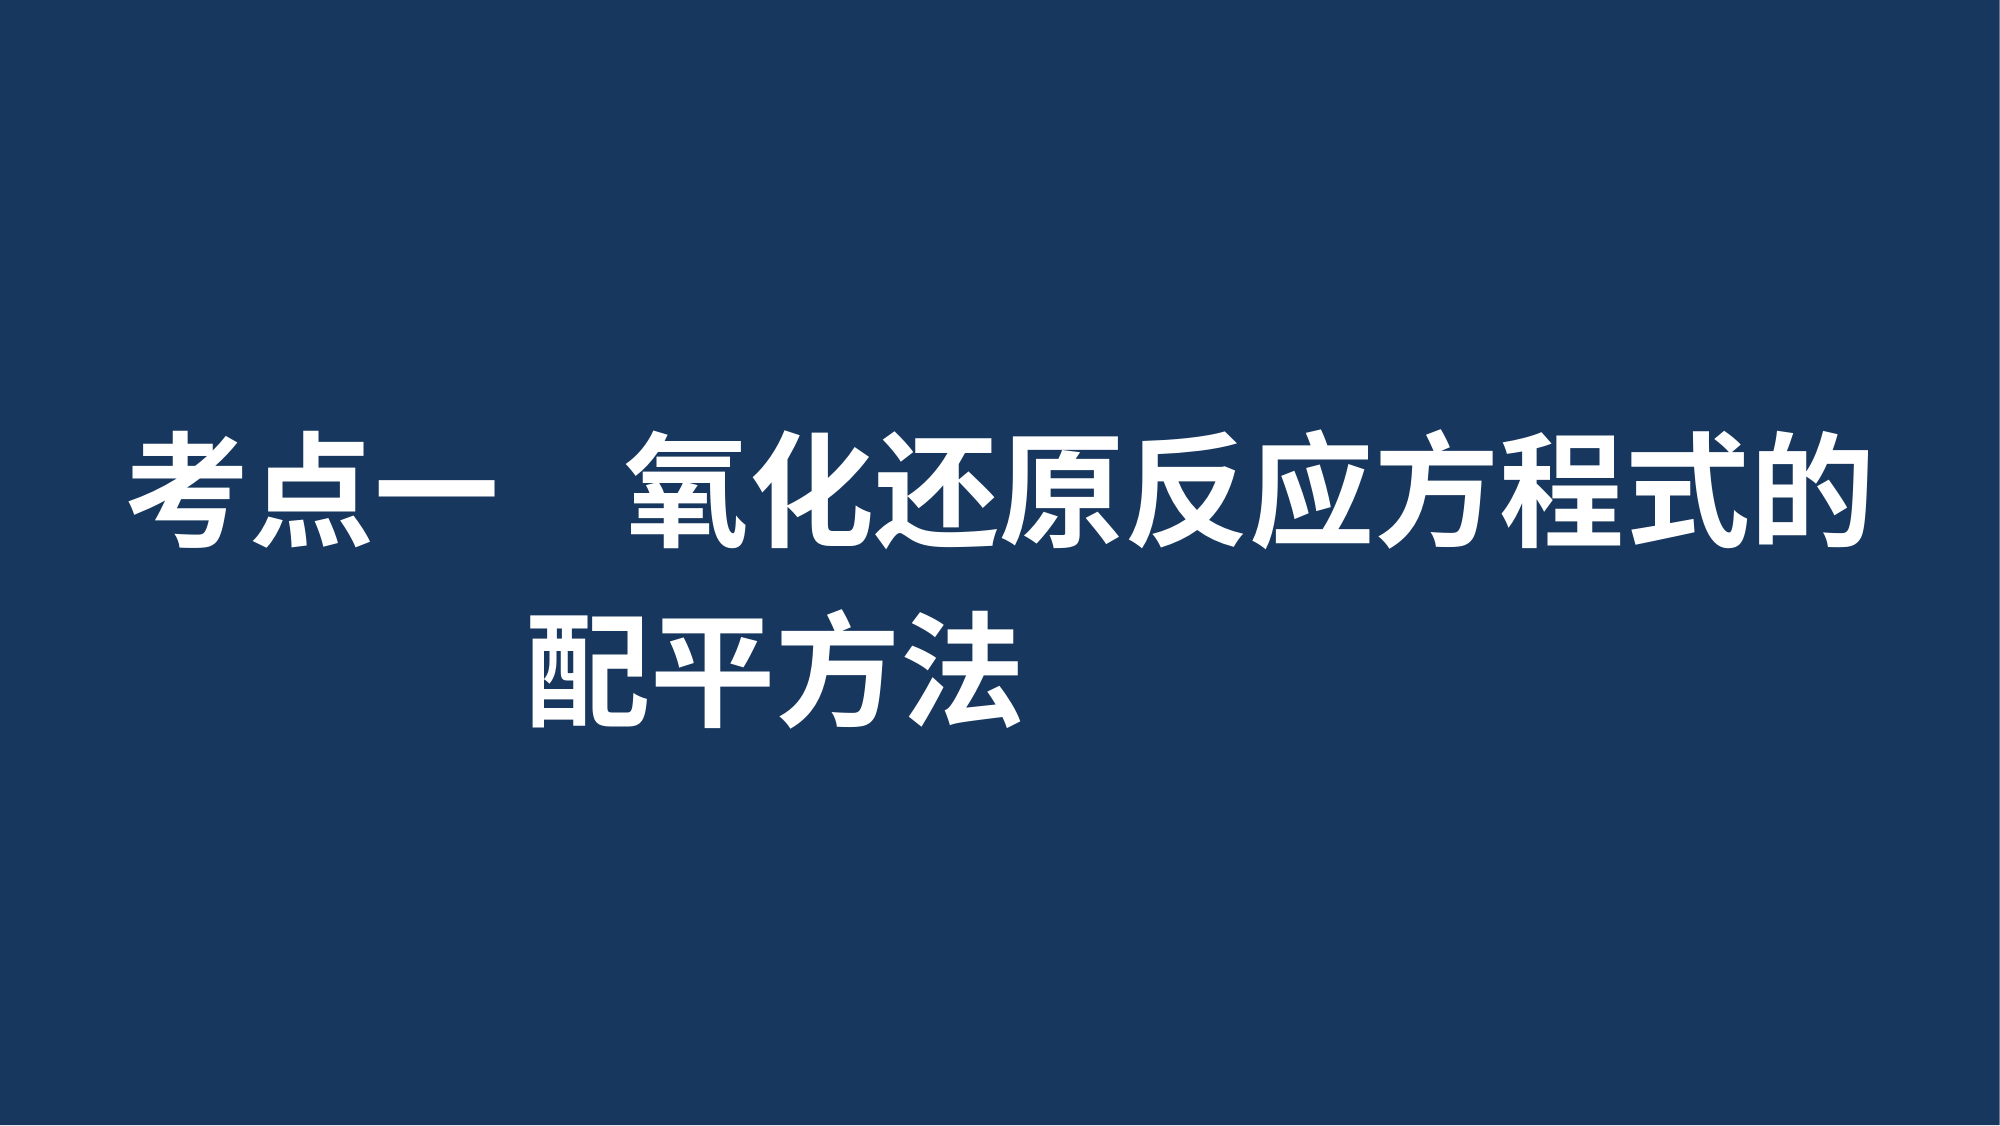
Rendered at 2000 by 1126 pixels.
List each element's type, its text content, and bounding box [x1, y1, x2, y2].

text_box 考点一 氧化还原反应方程式的 配平方法 [109, 375, 1890, 750]
